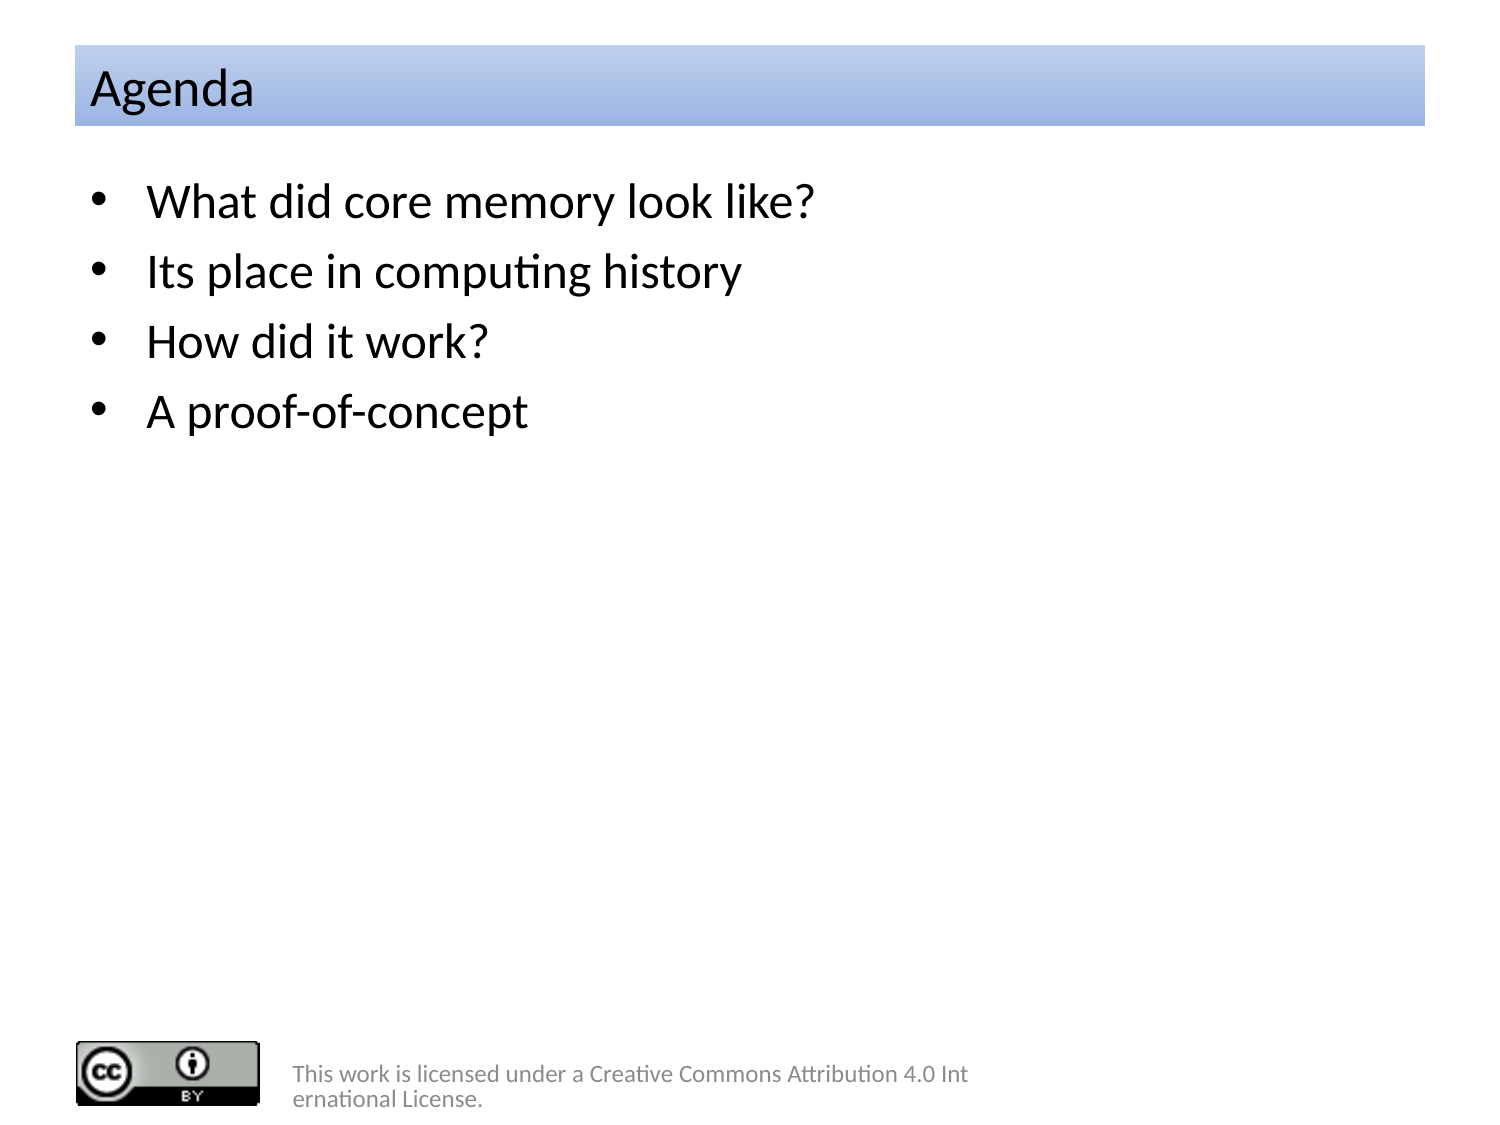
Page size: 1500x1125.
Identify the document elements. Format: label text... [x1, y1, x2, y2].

picture [76, 1041, 260, 1106]
list What did core memory look like? Its place in computing history How did it work? A proof-of-concept [75, 160, 1425, 1005]
title Agenda [75, 45, 1425, 126]
footer This work is licensed under a Creative Commons Attribution 4.0 International License. [277, 1042, 988, 1103]
